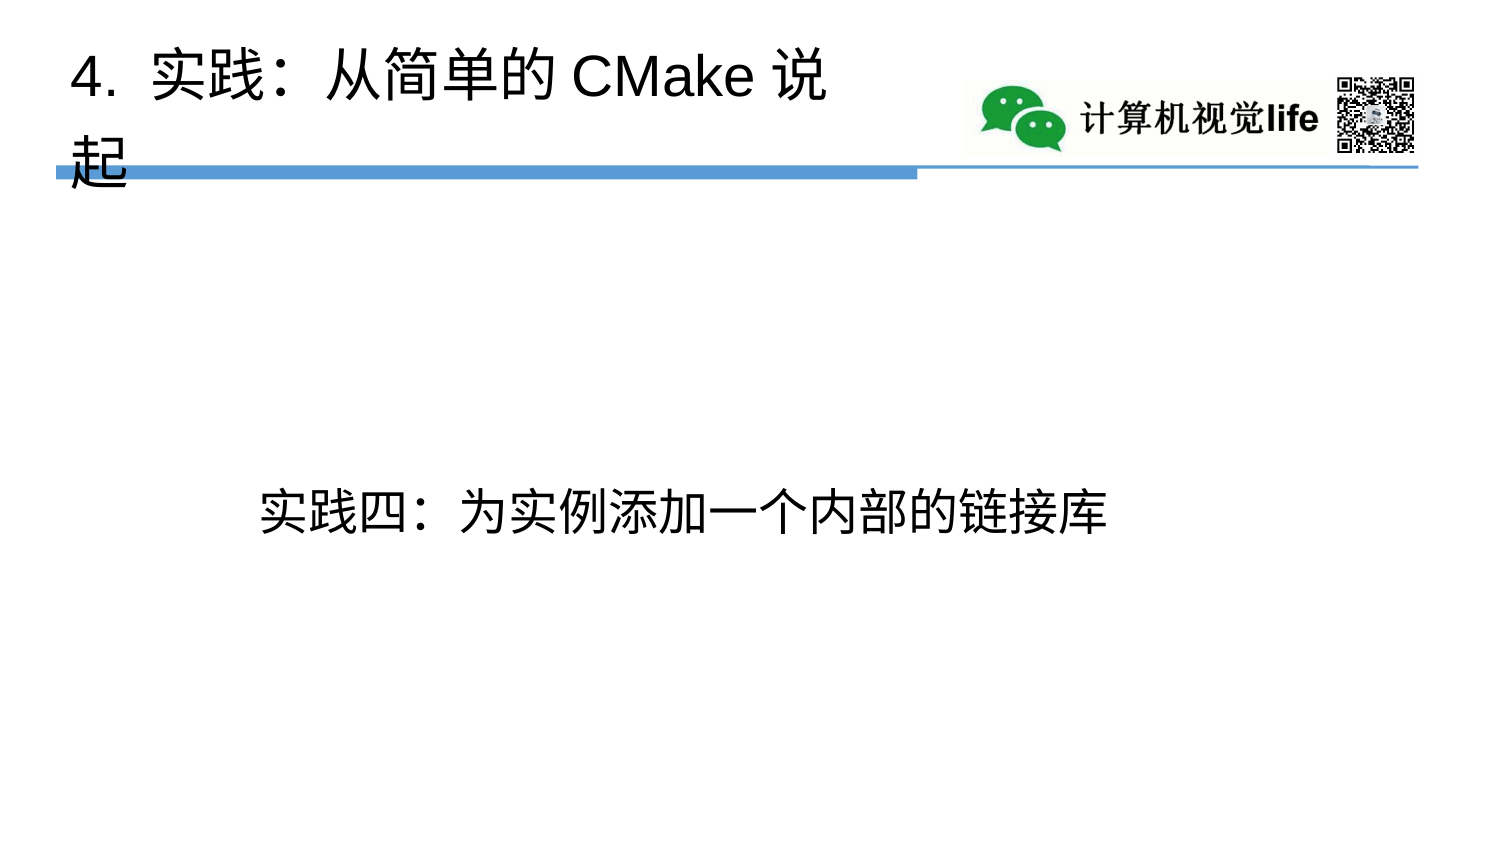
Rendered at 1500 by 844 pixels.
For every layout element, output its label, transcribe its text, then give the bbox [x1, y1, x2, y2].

picture [962, 70, 1420, 160]
text_box 实践四：为实例添加一个内部的链接库 [243, 413, 1124, 548]
text_box 4. 实践：从简单的CMake说起 [56, 28, 883, 189]
